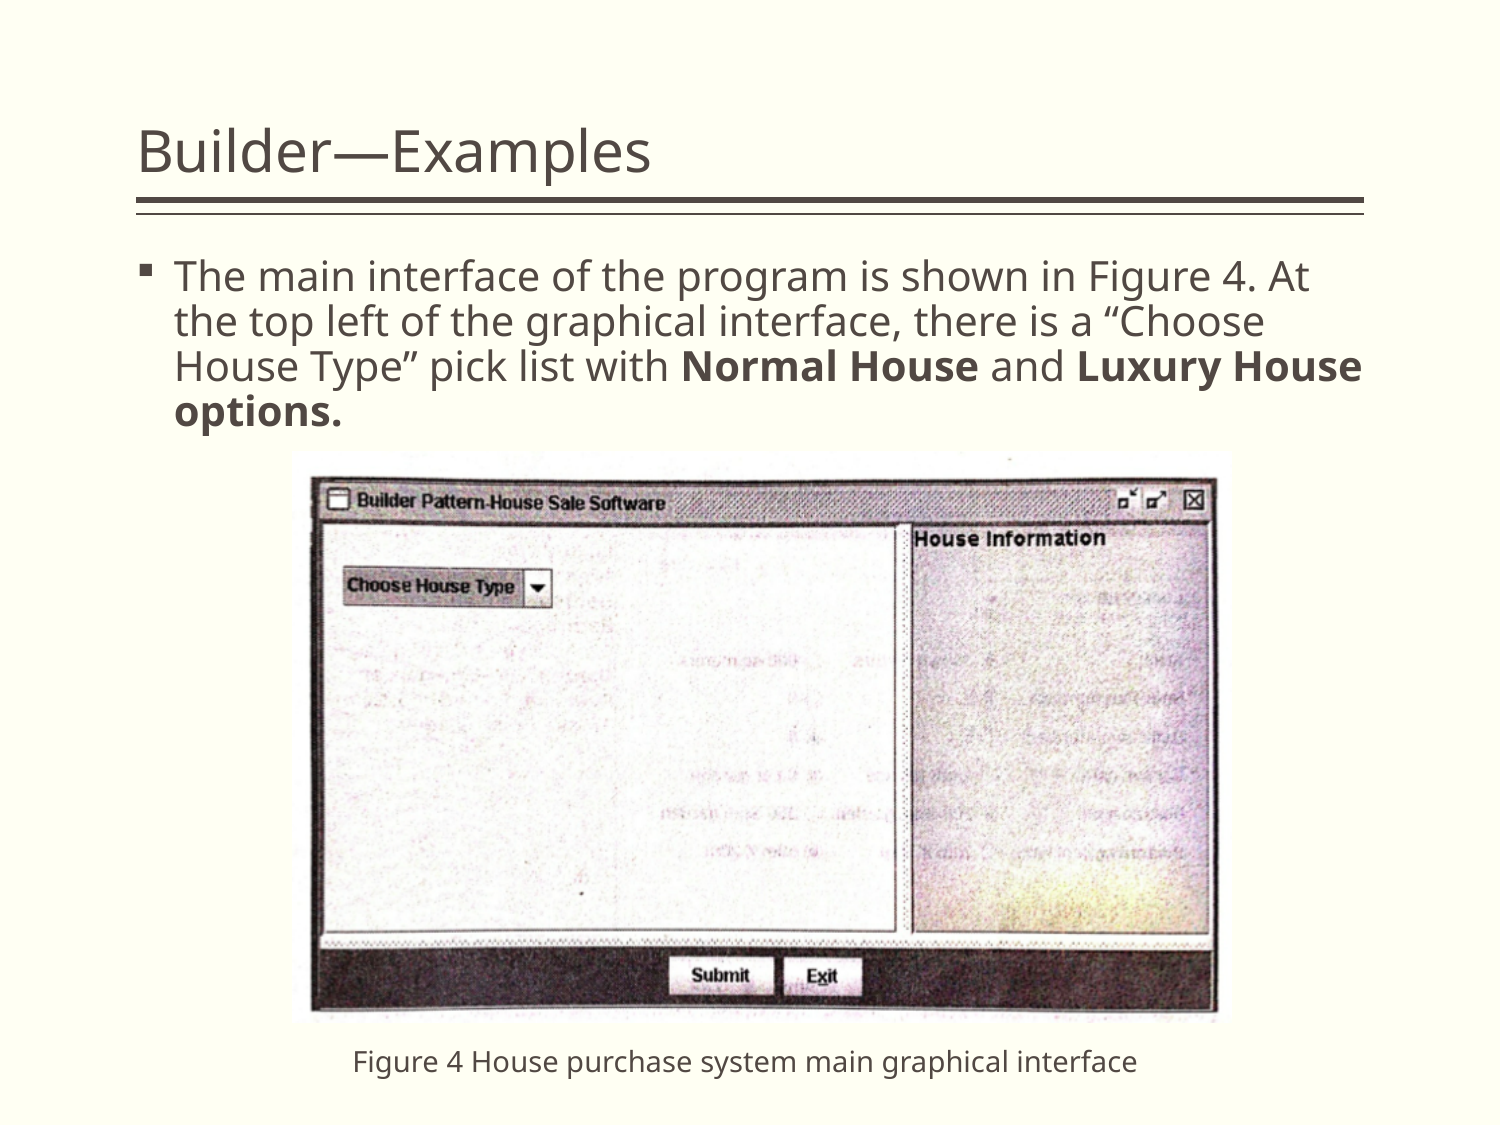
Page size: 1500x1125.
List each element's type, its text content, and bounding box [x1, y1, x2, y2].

text_box Figure 4 House purchase system main graphical interface [337, 1035, 1161, 1086]
title Builder—Examples [135, 12, 1364, 193]
list The main interface of the program is shown in Figure 4. At the top left of the graphical interface, there is a “Choose House Type” pick list with Normal House and Luxury House options. [136, 247, 1365, 497]
picture [292, 451, 1232, 1023]
